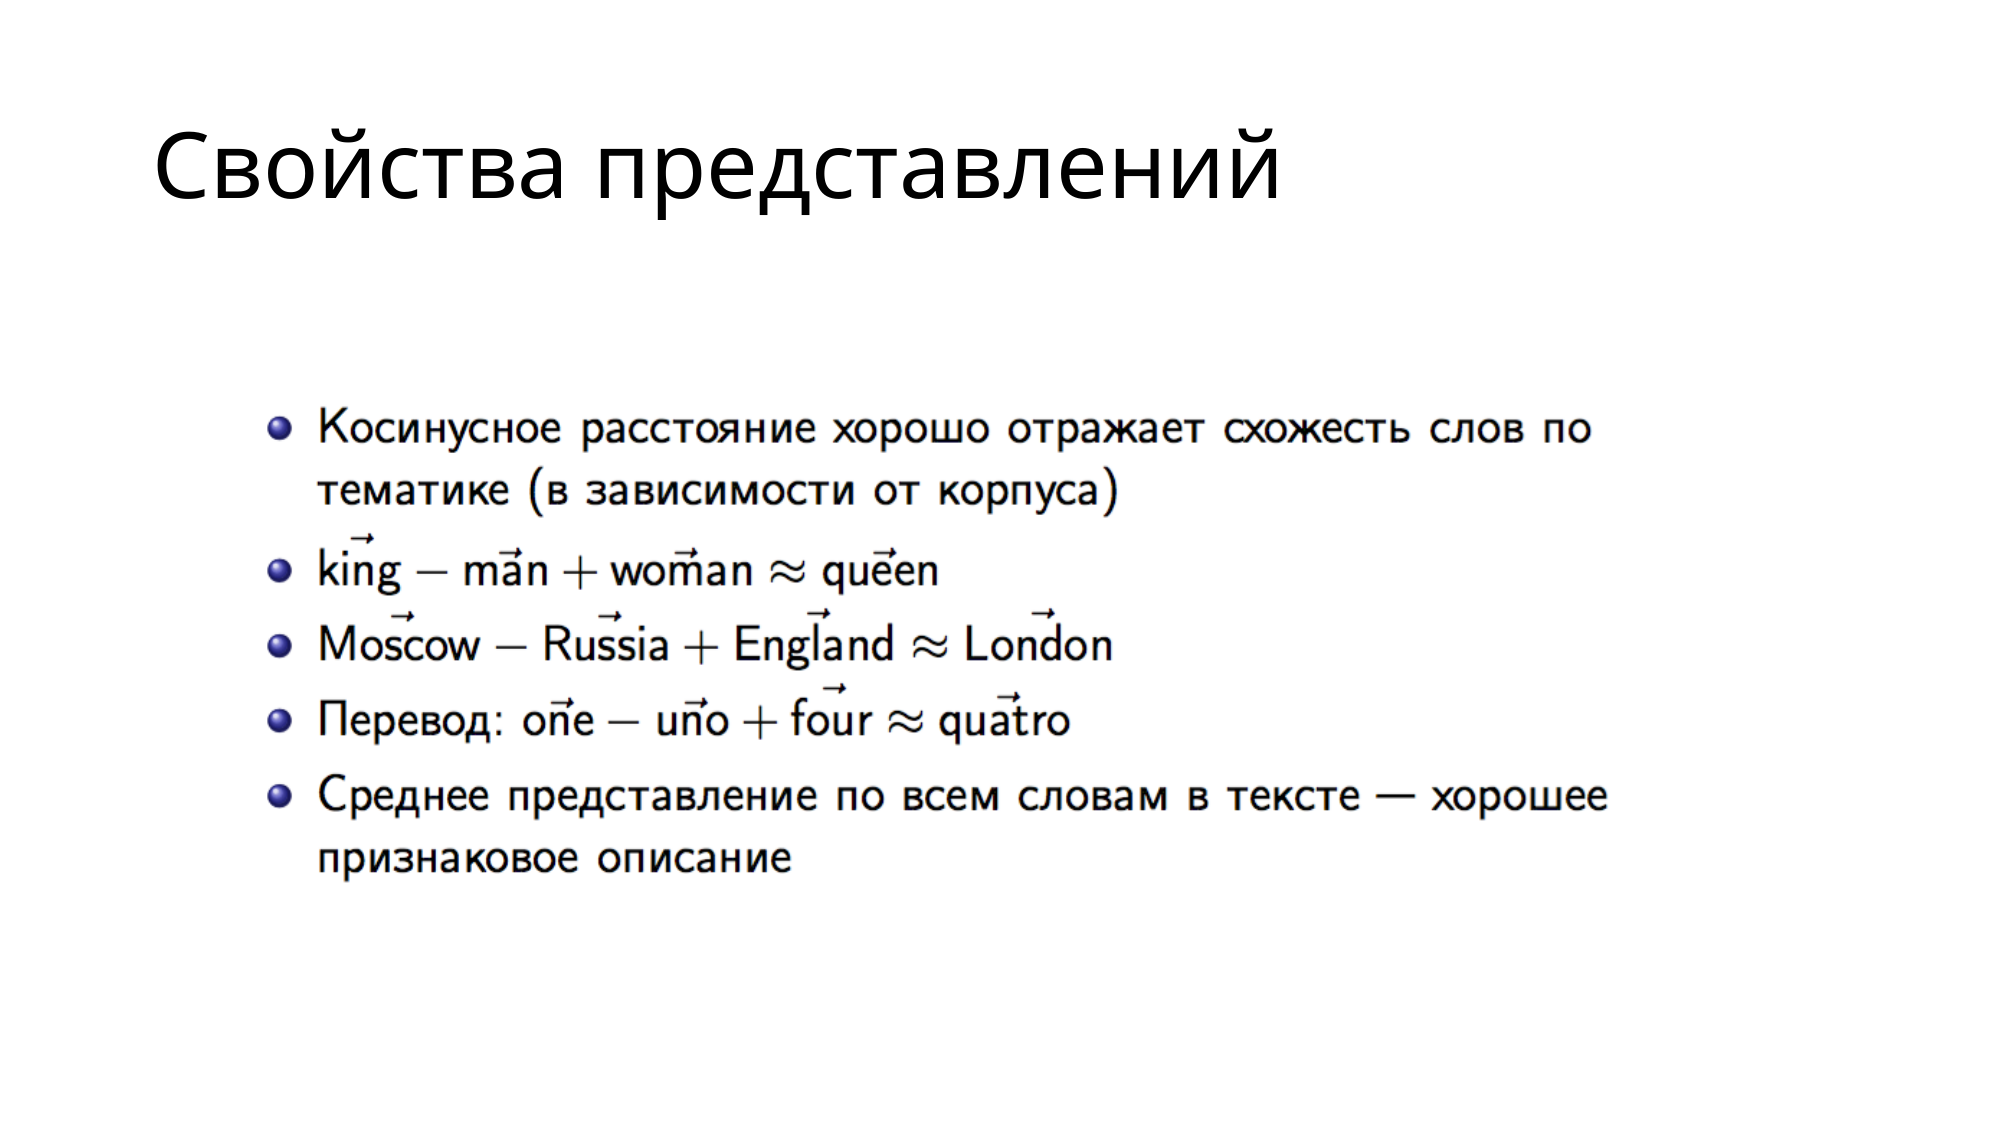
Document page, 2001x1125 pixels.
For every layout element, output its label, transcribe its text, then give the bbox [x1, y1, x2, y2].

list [210, 352, 1684, 920]
title Свойства представлений [137, 59, 1863, 278]
